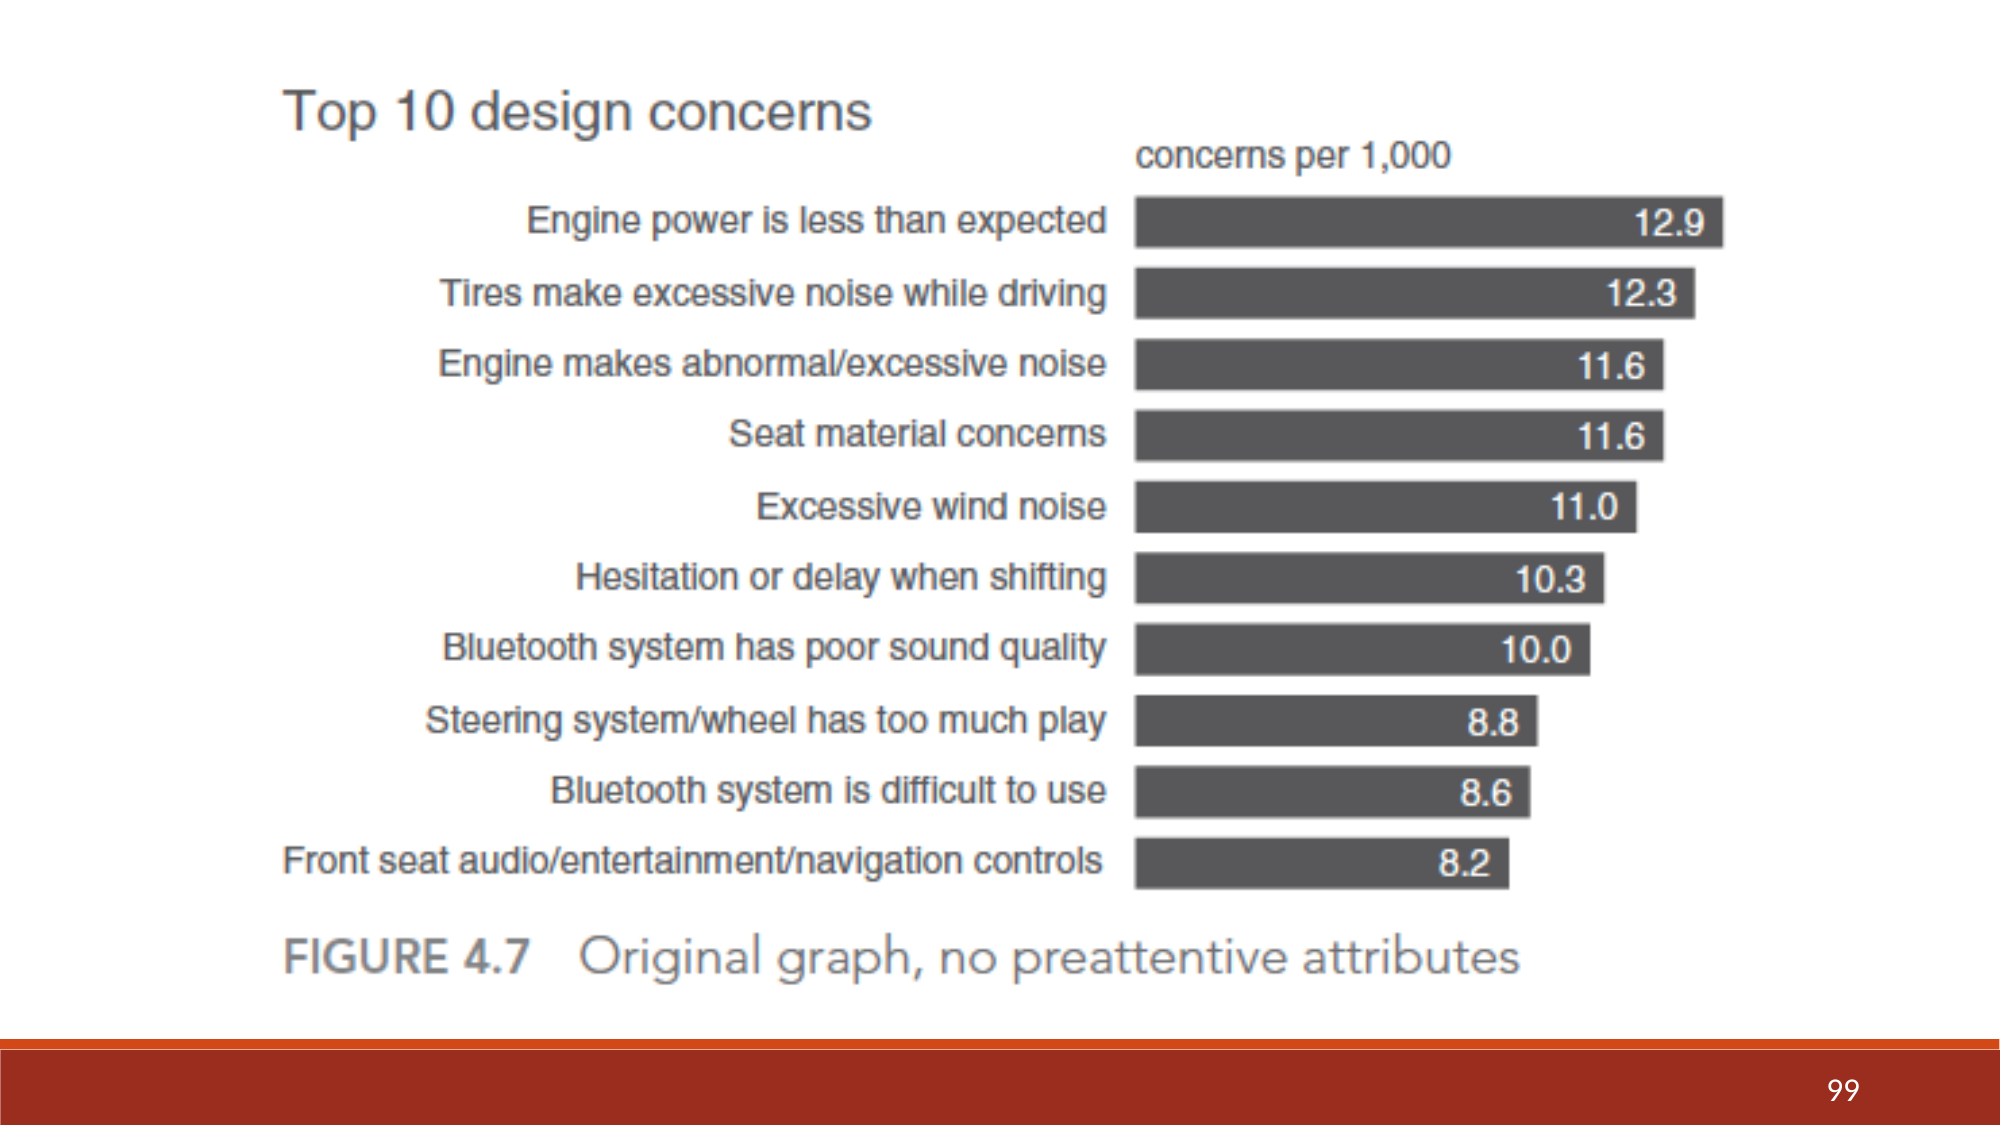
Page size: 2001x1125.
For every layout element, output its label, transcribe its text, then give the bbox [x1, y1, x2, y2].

slide_number 99 [126, 1061, 1875, 1115]
picture [264, 68, 1737, 1004]
